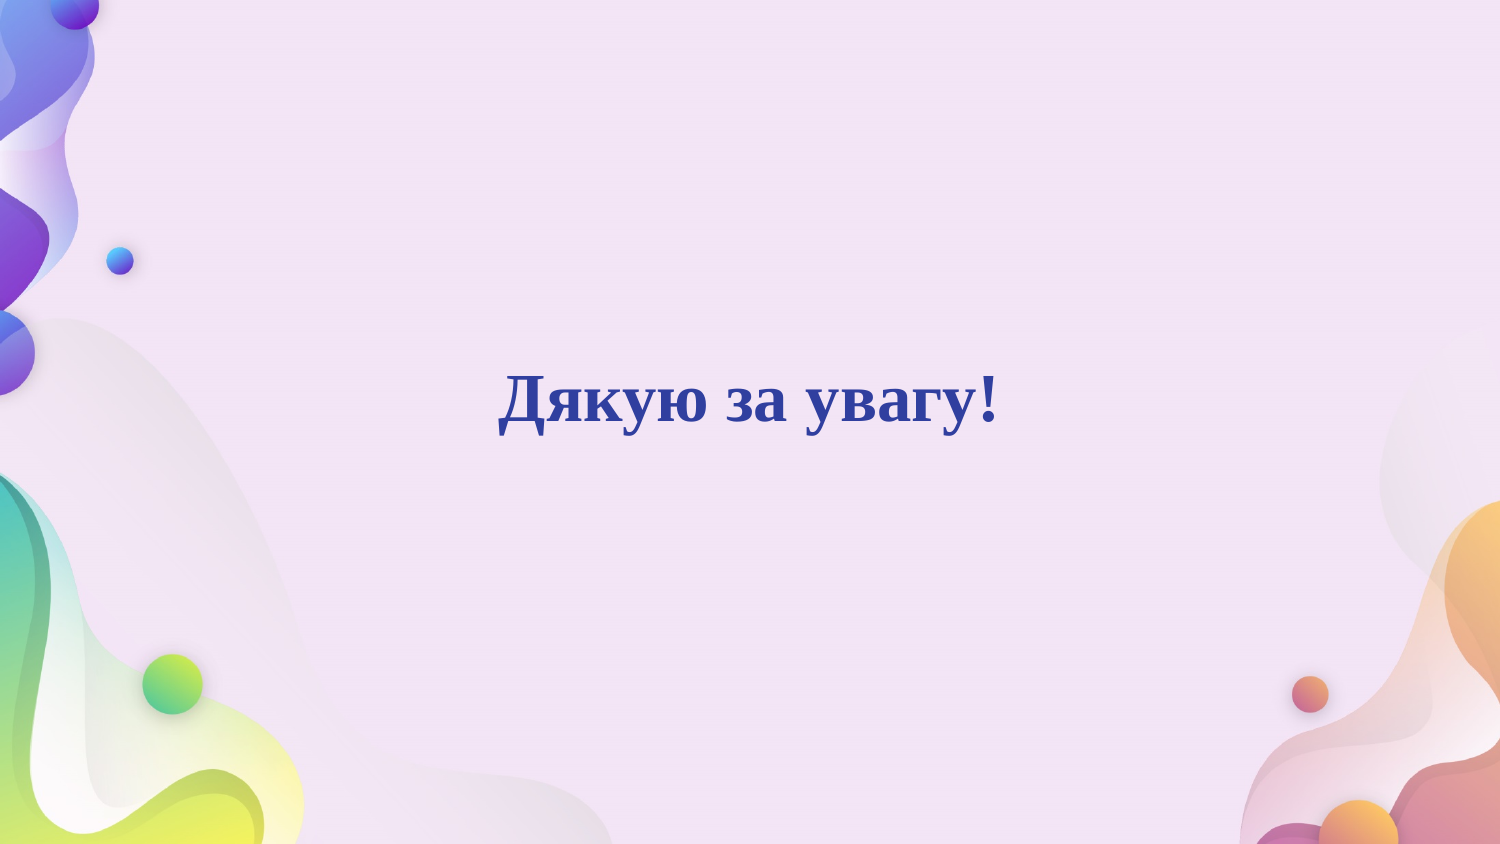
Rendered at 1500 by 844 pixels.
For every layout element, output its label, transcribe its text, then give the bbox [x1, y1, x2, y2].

picture [0, 481, 1500, 844]
picture [0, 0, 1500, 317]
title Дякую за увагу! [0, 317, 1500, 481]
